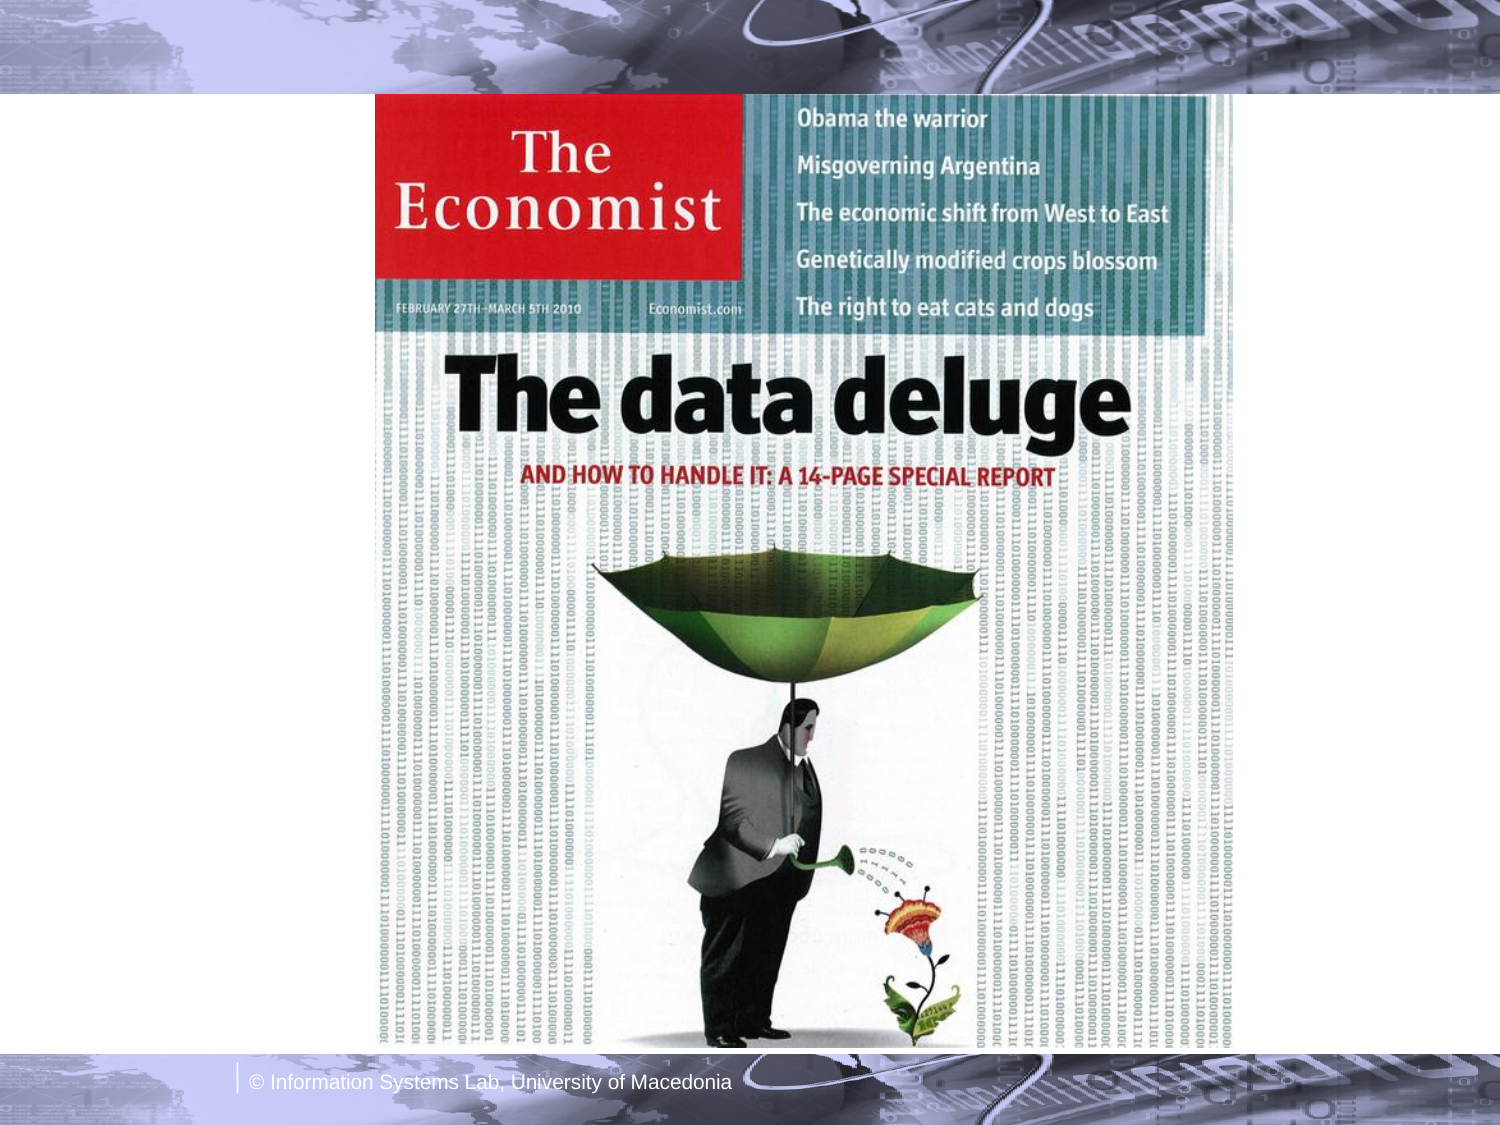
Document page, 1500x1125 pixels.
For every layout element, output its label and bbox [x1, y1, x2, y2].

picture [374, 94, 1233, 1049]
